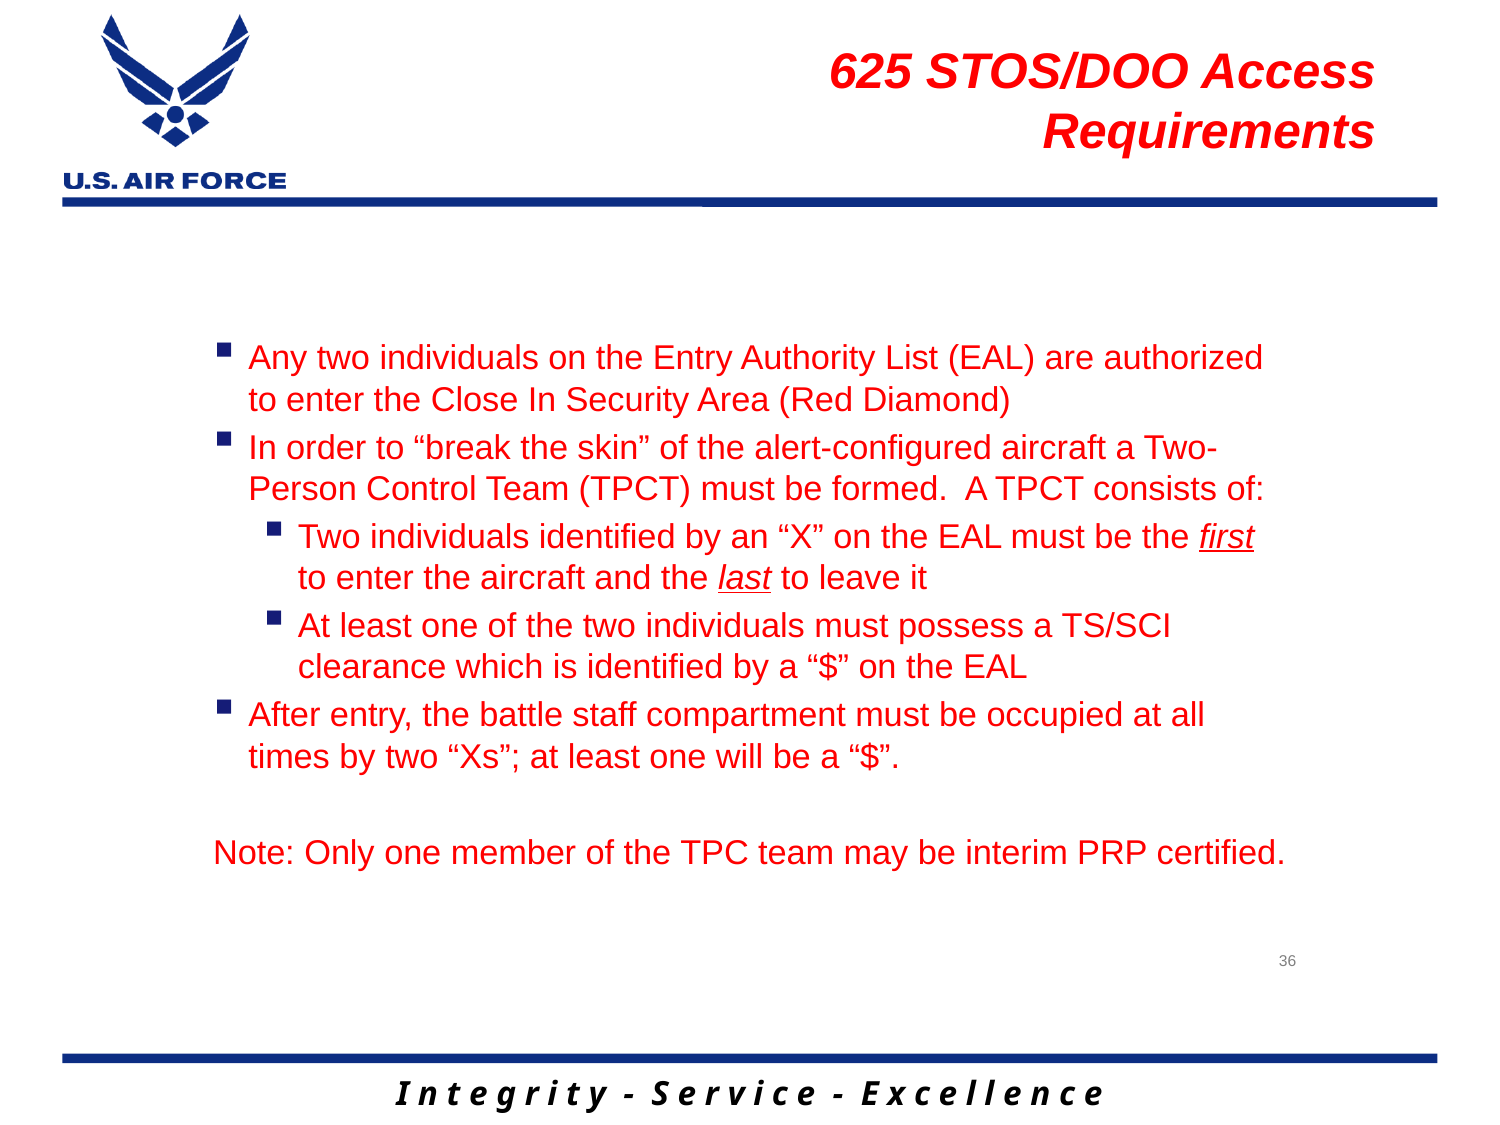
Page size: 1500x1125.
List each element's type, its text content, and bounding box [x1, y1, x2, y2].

text_box Any two individuals on the Entry Authority List (EAL) are authorized to enter the Close In Security Area (Red Diamond) In order to “break the skin” of the alert-configured aircraft a Two-Person Control Team (TPCT) must be formed. A TPCT consists of: Two individuals identified by an “X” on the EAL must be the first to enter the aircraft and the last to leave it At least one of the two individuals must possess a TS/SCI clearance which is identified by a “$” on the EAL After entry, the battle staff compartment must be occupied at all times by two “Xs”; at least one will be a “$”. Note: Only one member of the TPC team may be interim PRP certified. [198, 328, 1303, 879]
text_box 36 [1170, 943, 1311, 981]
picture [64, 14, 286, 189]
title 625 STOS/DOO Access Requirements [487, 24, 1392, 172]
